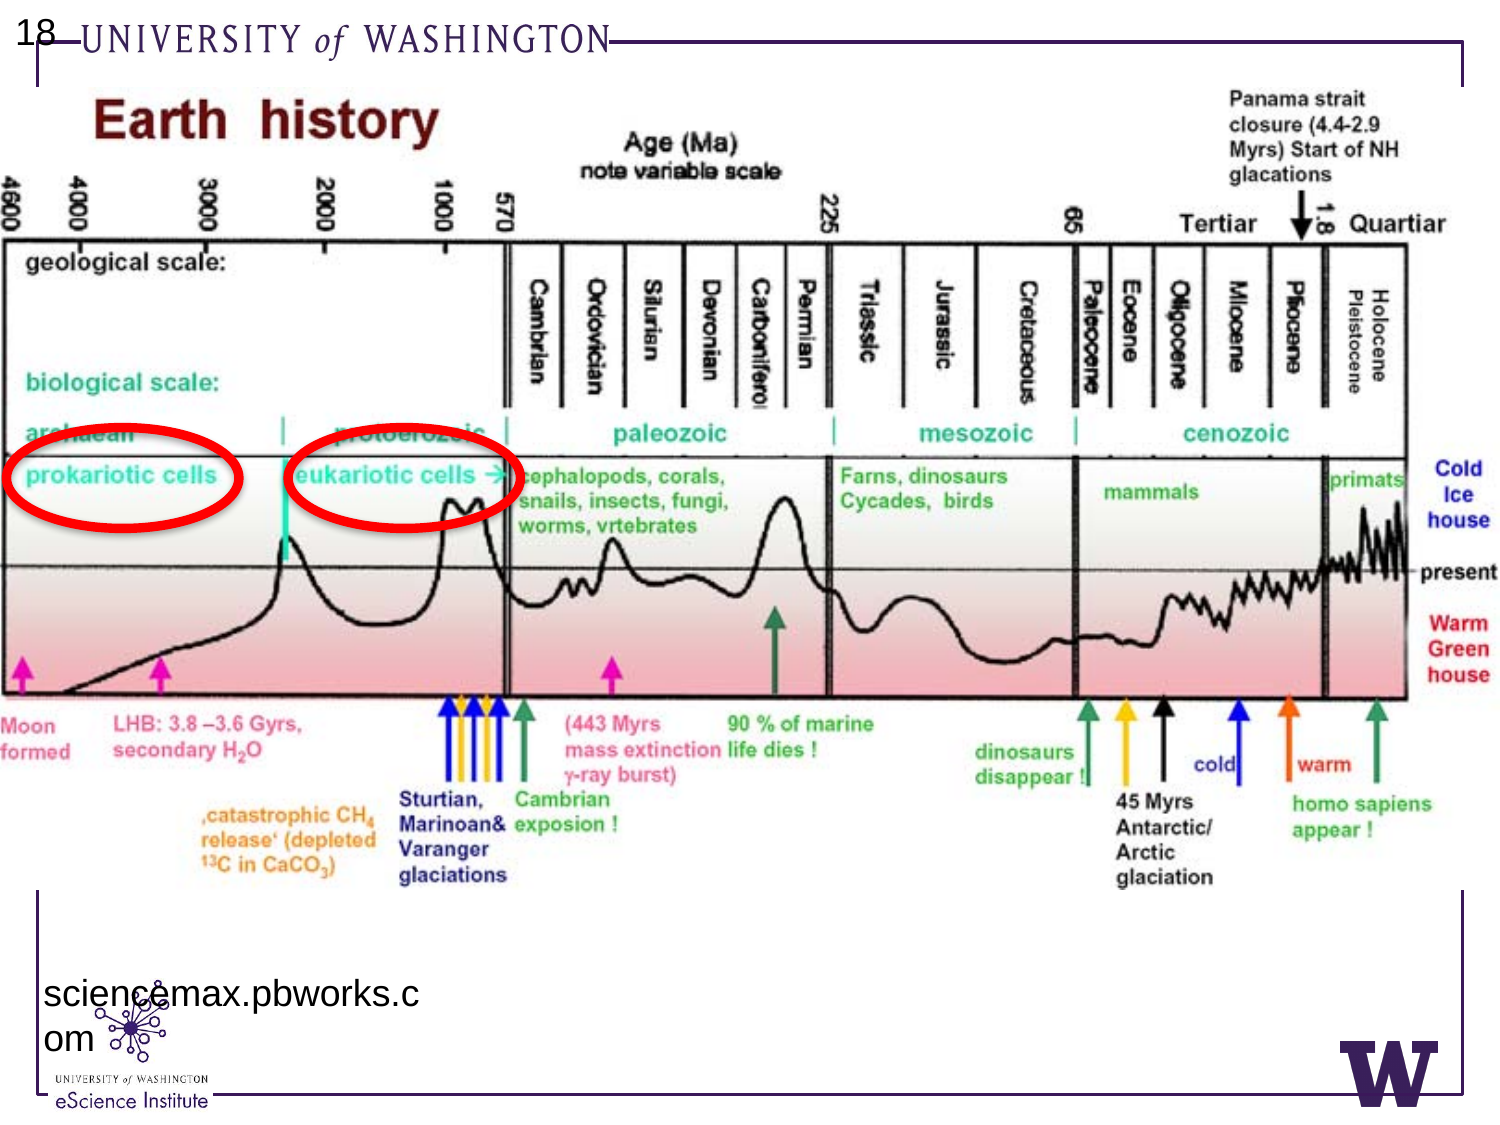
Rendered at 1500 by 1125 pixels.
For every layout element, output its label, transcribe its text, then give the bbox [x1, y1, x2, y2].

text_box sciencemax.pbworks.com [28, 961, 454, 1067]
picture [1340, 1041, 1438, 1093]
slide_number 18 [0, 0, 493, 86]
picture [0, 87, 1500, 890]
picture [48, 1067, 213, 1113]
picture [1340, 1096, 1438, 1107]
picture [493, 24, 609, 61]
